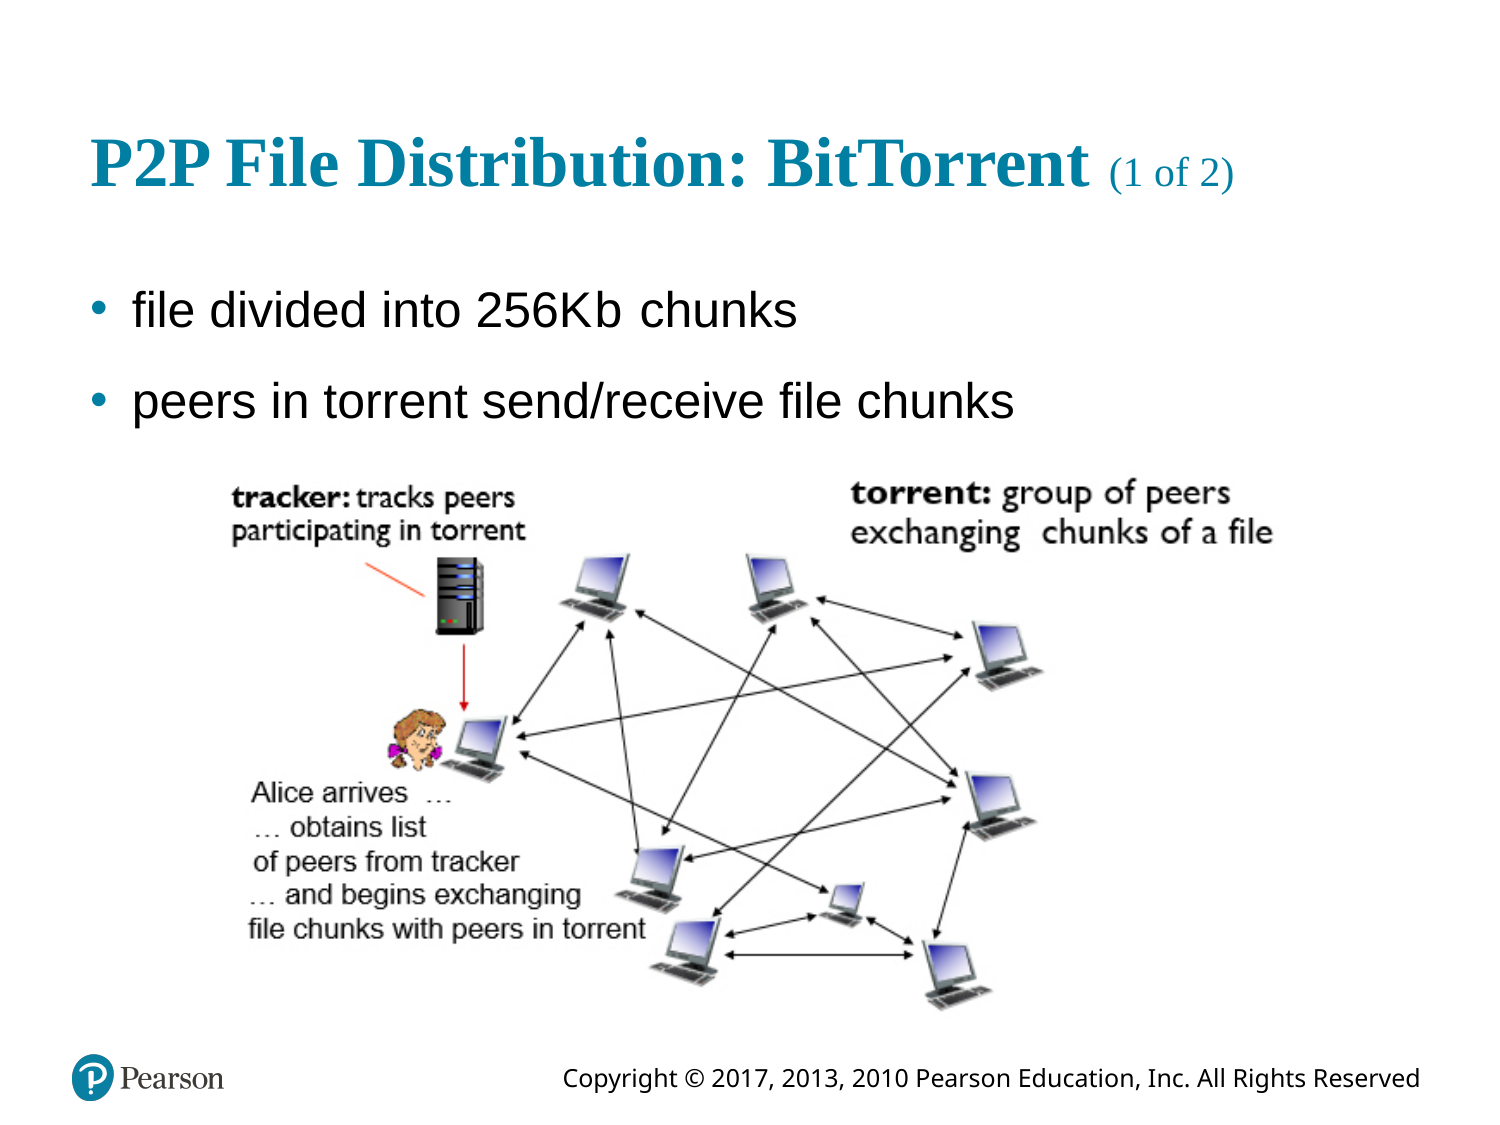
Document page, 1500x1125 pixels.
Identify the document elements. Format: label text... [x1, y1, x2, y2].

picture [98, 1054, 224, 1101]
picture [72, 1087, 83, 1101]
picture [80, 1063, 106, 1088]
title P2P File Distribution: BitTorrent (1 of 2) [75, 35, 1425, 216]
picture [217, 468, 1283, 1020]
list file divided into 256Kilobytes chunks peers in torrent send/receive file chunks [75, 262, 1425, 429]
picture [72, 1054, 88, 1070]
